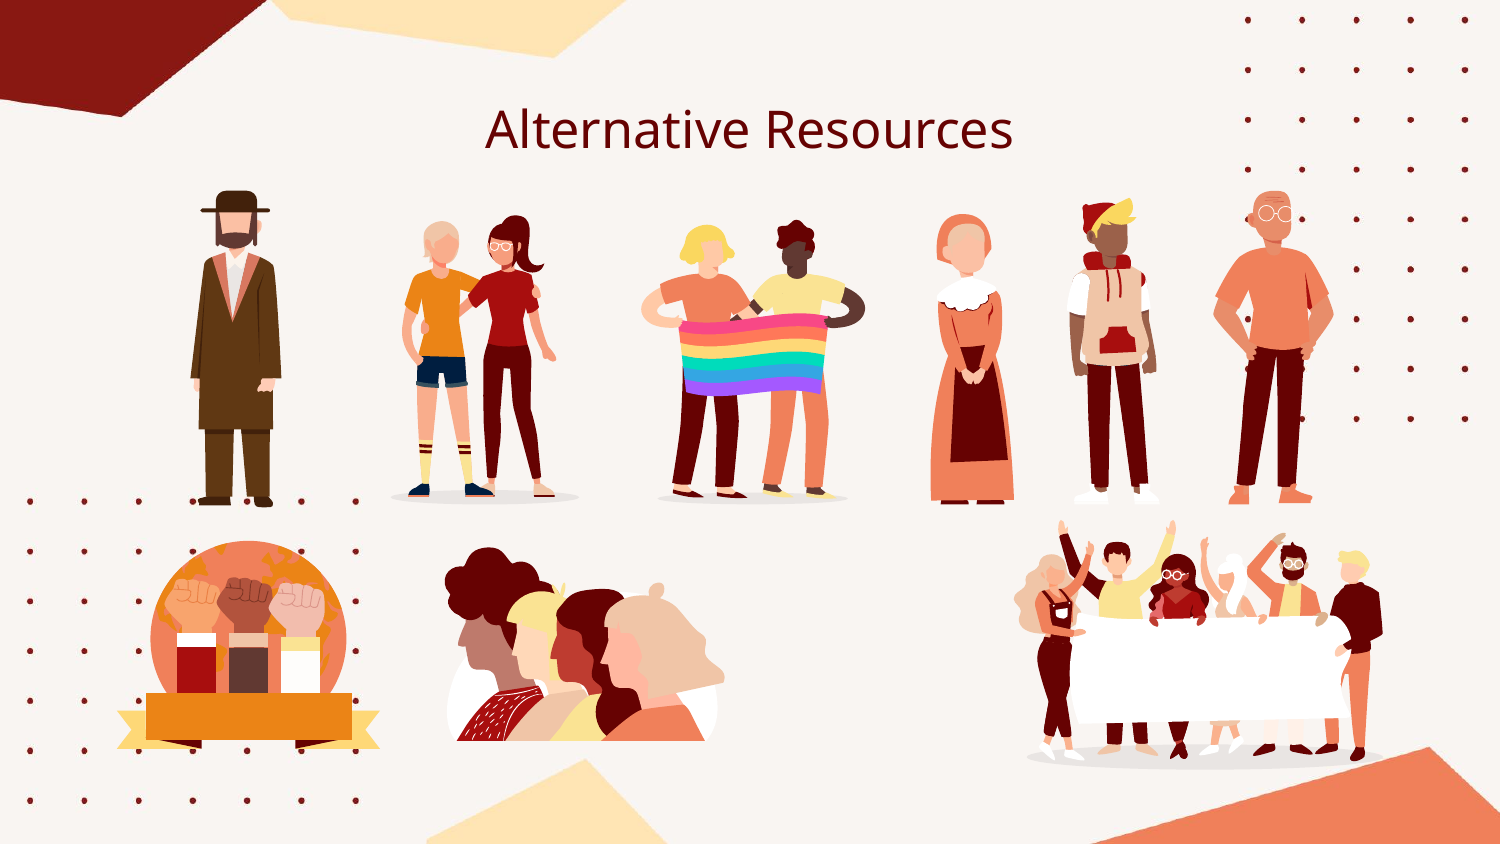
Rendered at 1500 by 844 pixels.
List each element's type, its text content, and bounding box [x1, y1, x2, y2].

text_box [632, 219, 874, 505]
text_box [116, 540, 381, 749]
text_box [1013, 519, 1384, 770]
picture [0, 0, 1500, 844]
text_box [1066, 197, 1160, 505]
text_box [390, 215, 580, 505]
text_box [443, 547, 729, 743]
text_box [1212, 190, 1335, 505]
title Alternative Resources [116, 87, 1384, 167]
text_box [190, 190, 282, 508]
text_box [926, 213, 1015, 505]
